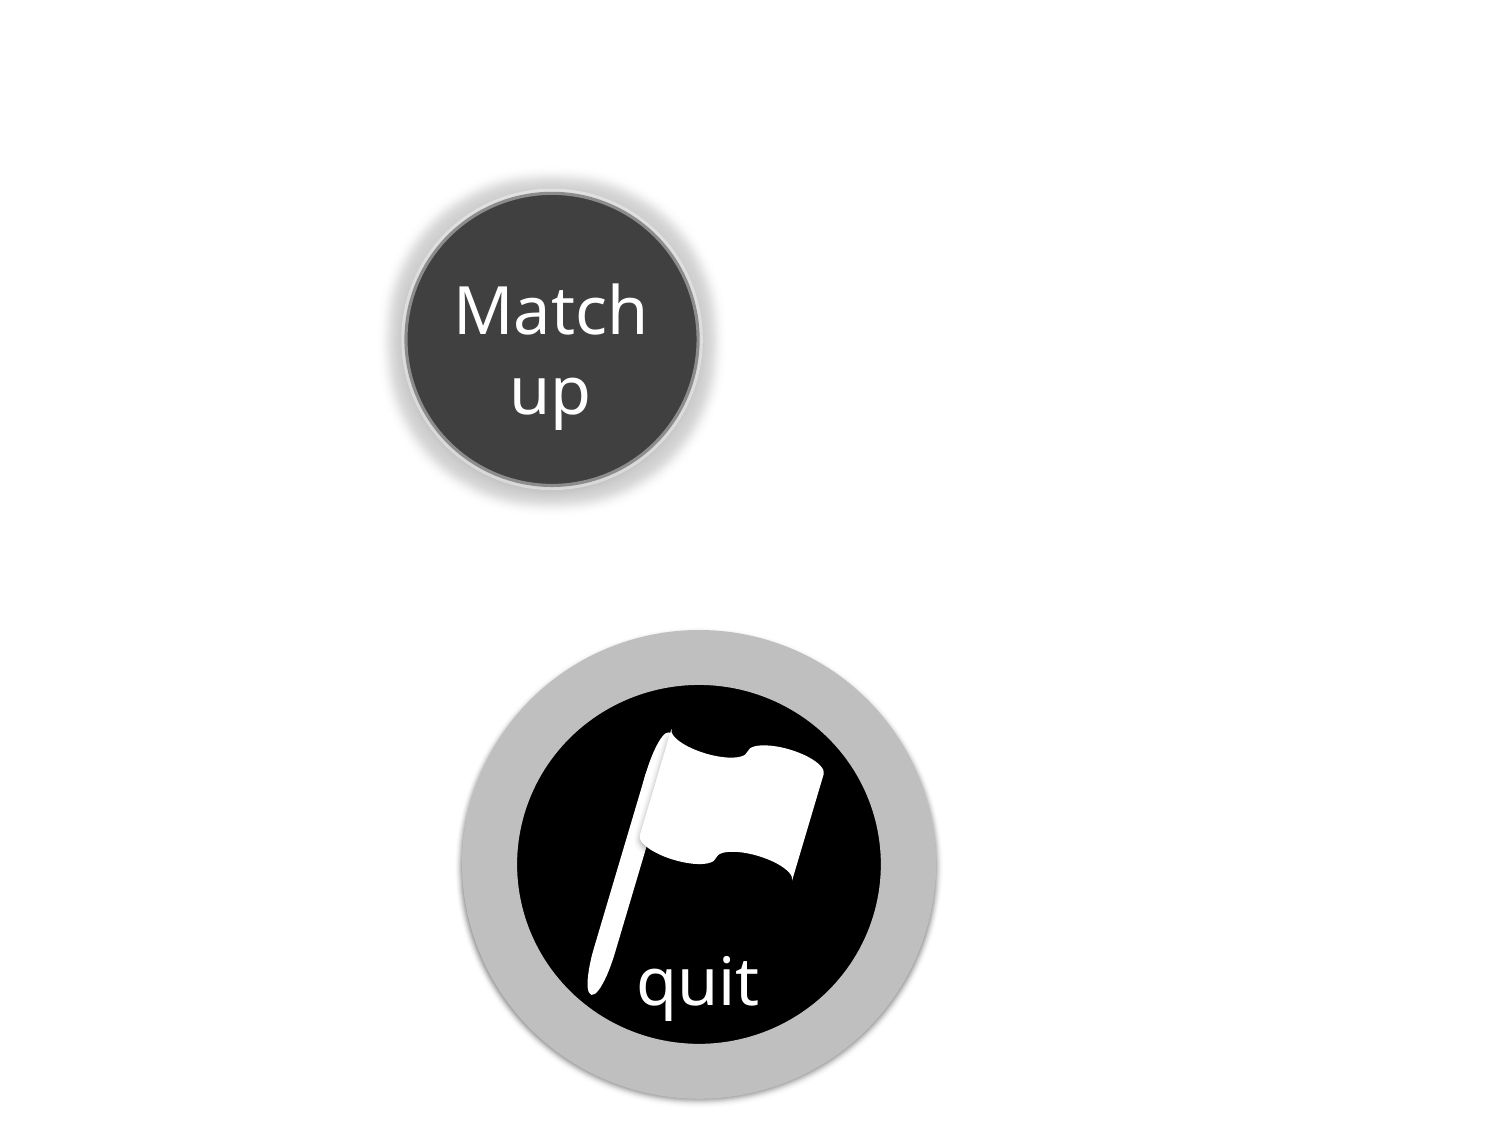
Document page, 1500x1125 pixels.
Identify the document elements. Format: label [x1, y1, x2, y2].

text_box [404, 191, 700, 488]
text_box [462, 630, 936, 1099]
